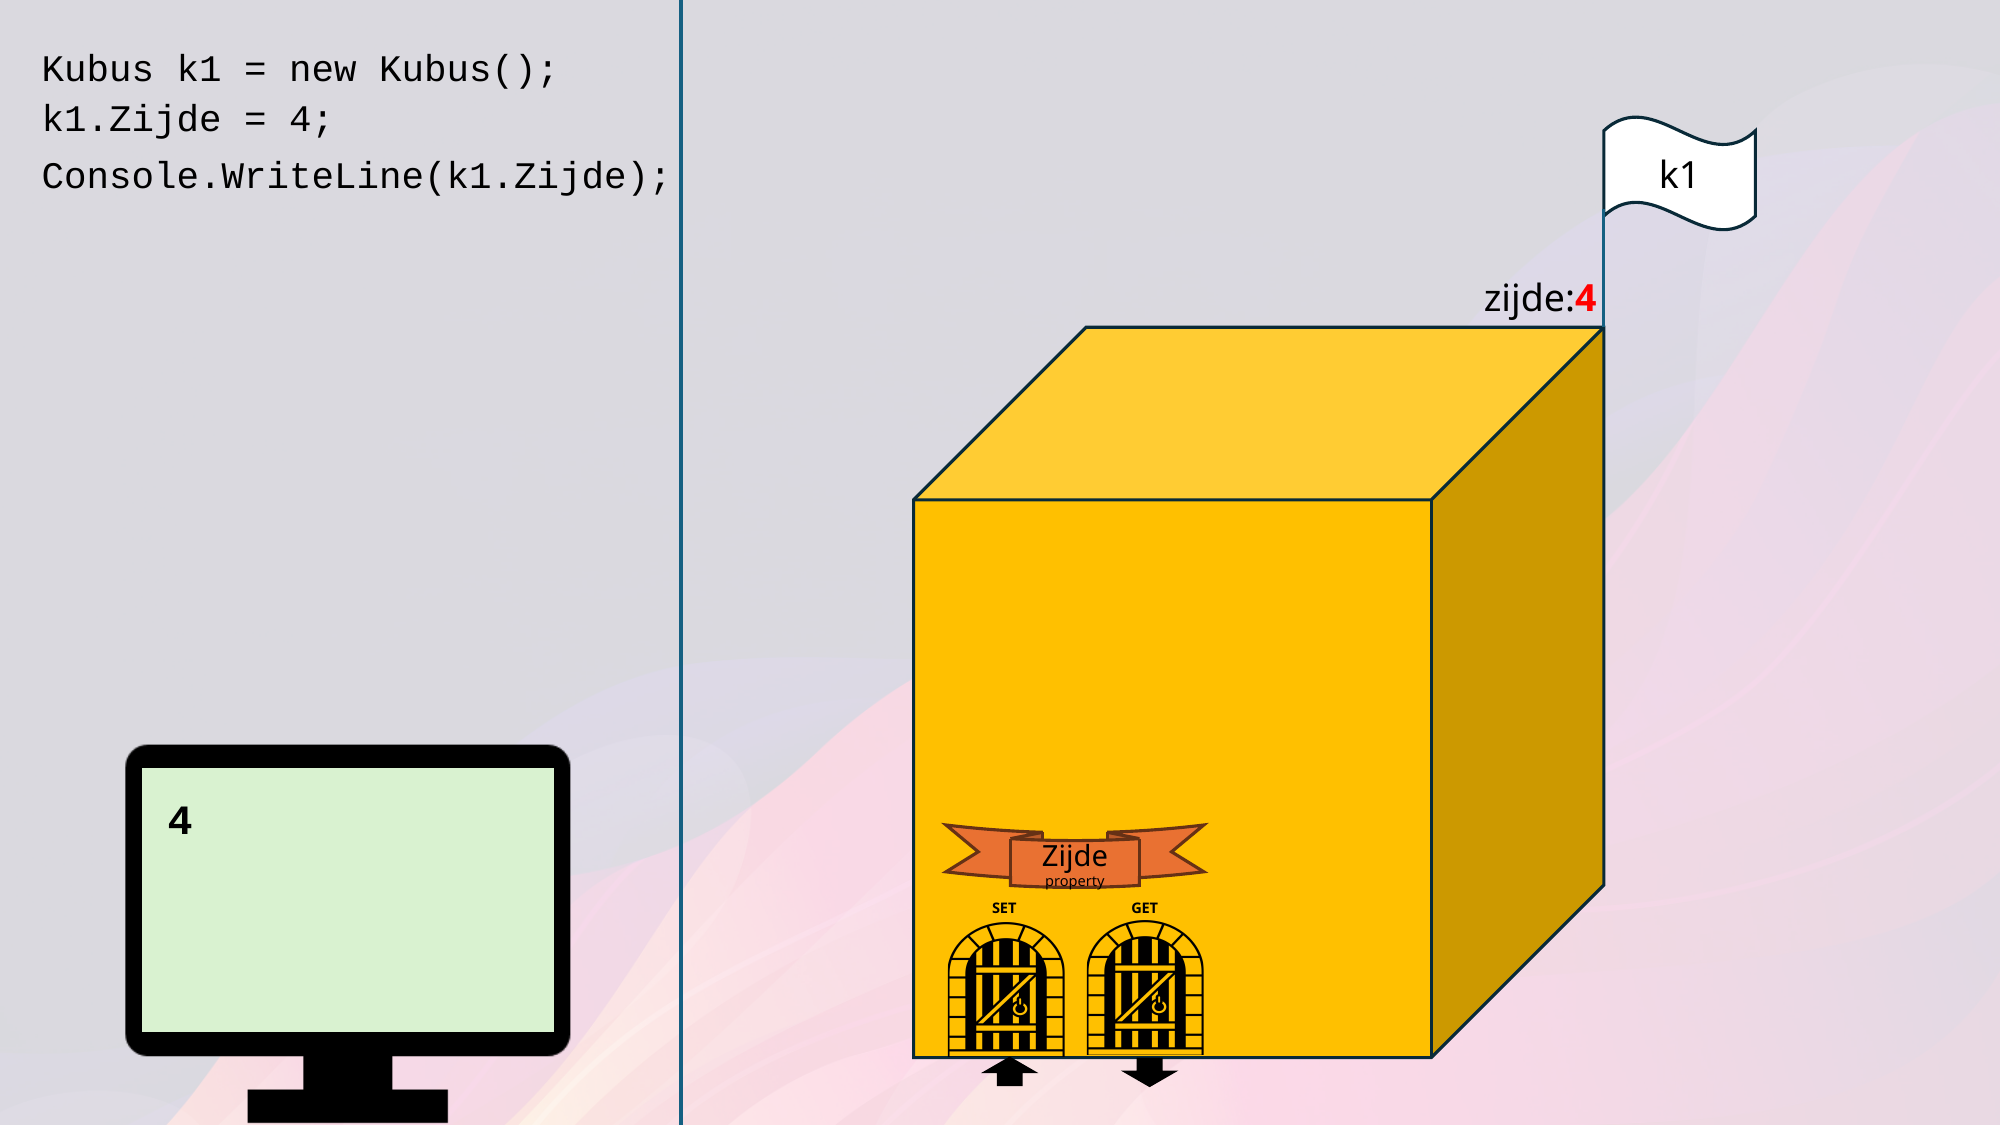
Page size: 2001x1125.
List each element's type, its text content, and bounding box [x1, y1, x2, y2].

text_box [80, 666, 615, 1125]
text_box [912, 325, 1606, 1060]
text_box Kubus k1 = new Kubus(); [26, 36, 619, 86]
text_box [919, 329, 1598, 498]
text_box zijde:4 [1468, 266, 1603, 327]
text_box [945, 824, 1205, 1086]
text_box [1603, 116, 1756, 328]
text_box Console.WriteLine(k1.Zijde); [682, 143, 693, 203]
text_box Console.WriteLine(k1.Zijde); [26, 143, 680, 203]
text_box k1.Zijde = 4; [26, 86, 619, 143]
